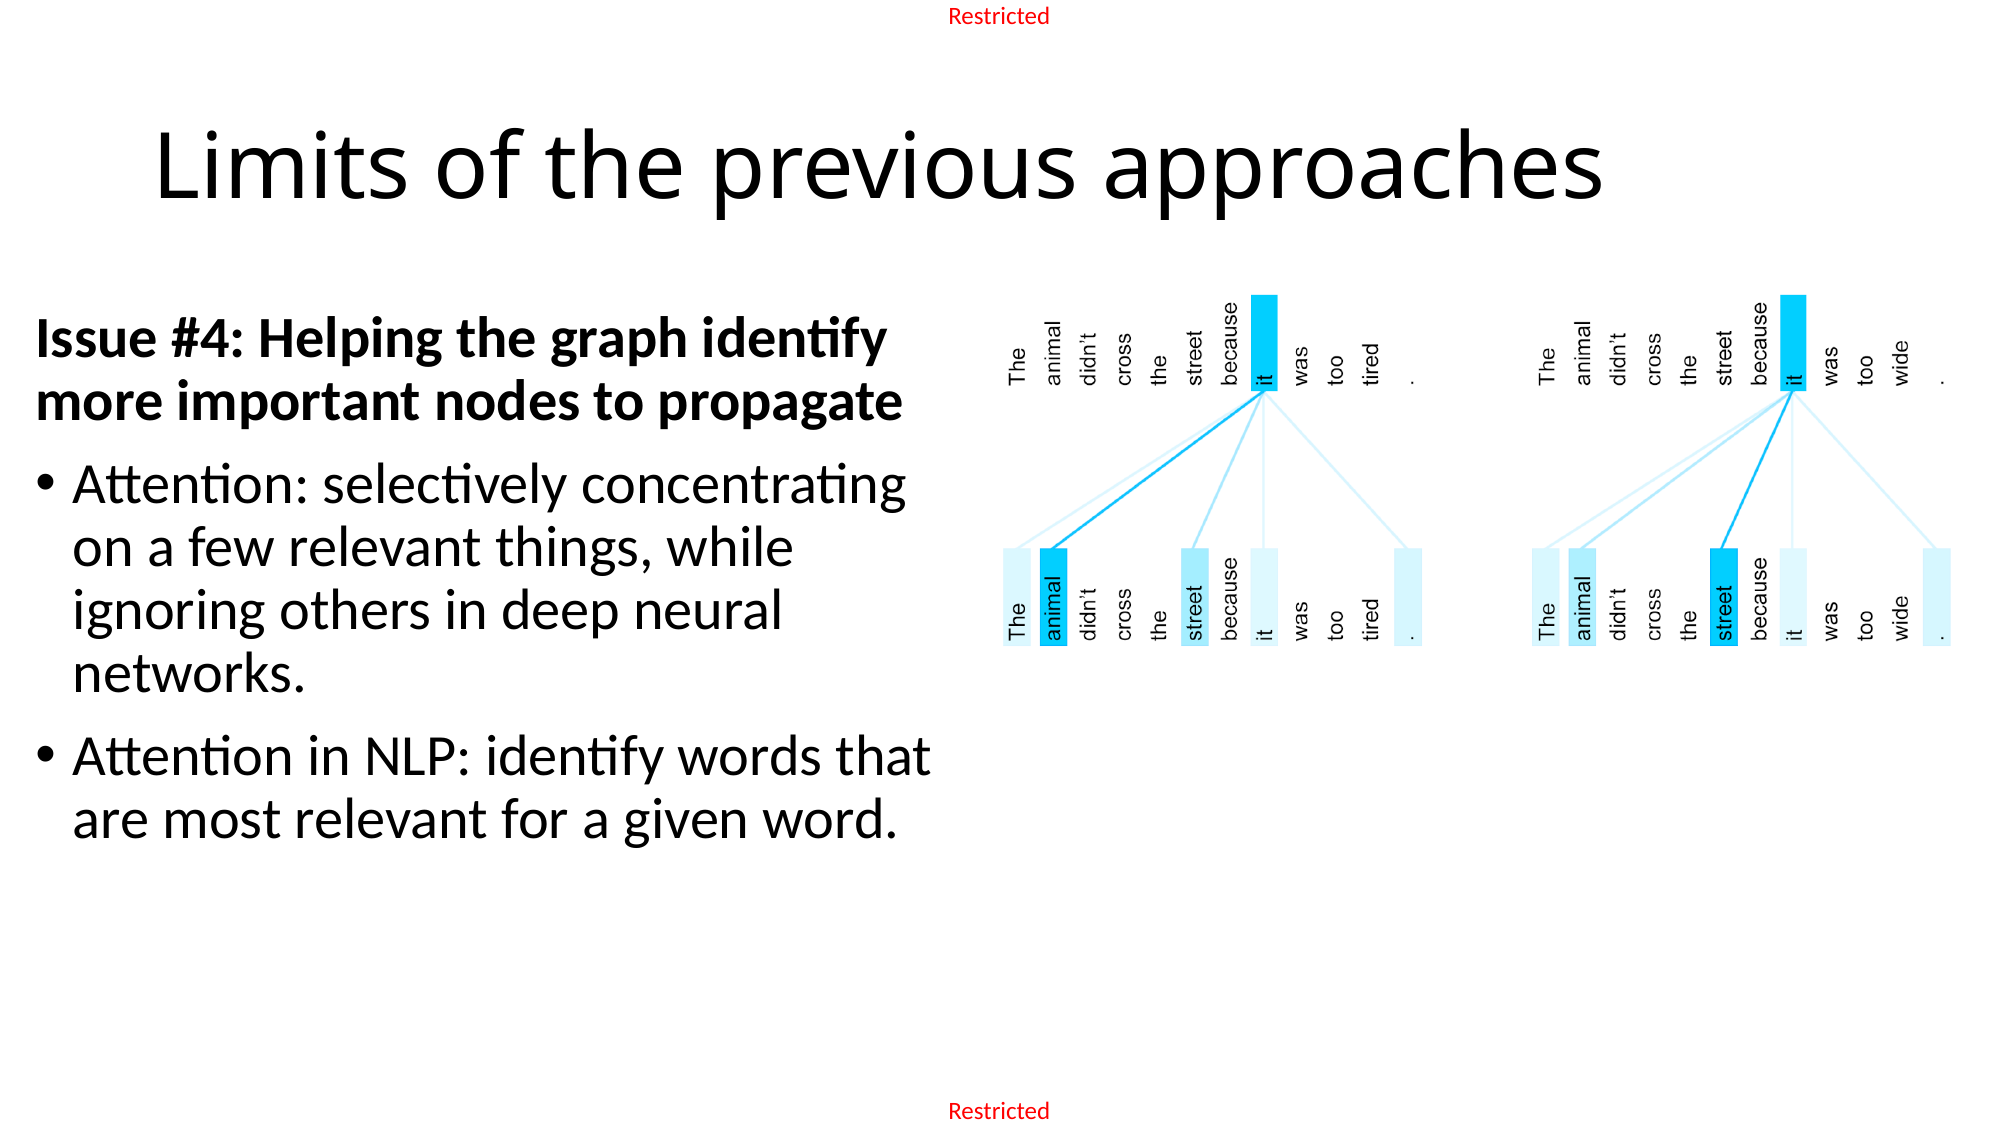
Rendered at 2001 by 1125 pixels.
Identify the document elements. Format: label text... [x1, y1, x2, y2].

picture [977, 262, 1980, 677]
title Limits of the previous approaches [137, 59, 1863, 278]
text_box Issue #4: Helping the graph identify more important nodes to propagate Attention: selectively concentrating on a few relevant things, while ignoring others in deep neural networks. Attention in NLP: identify words that are most relevant for a given word. [20, 299, 950, 1125]
